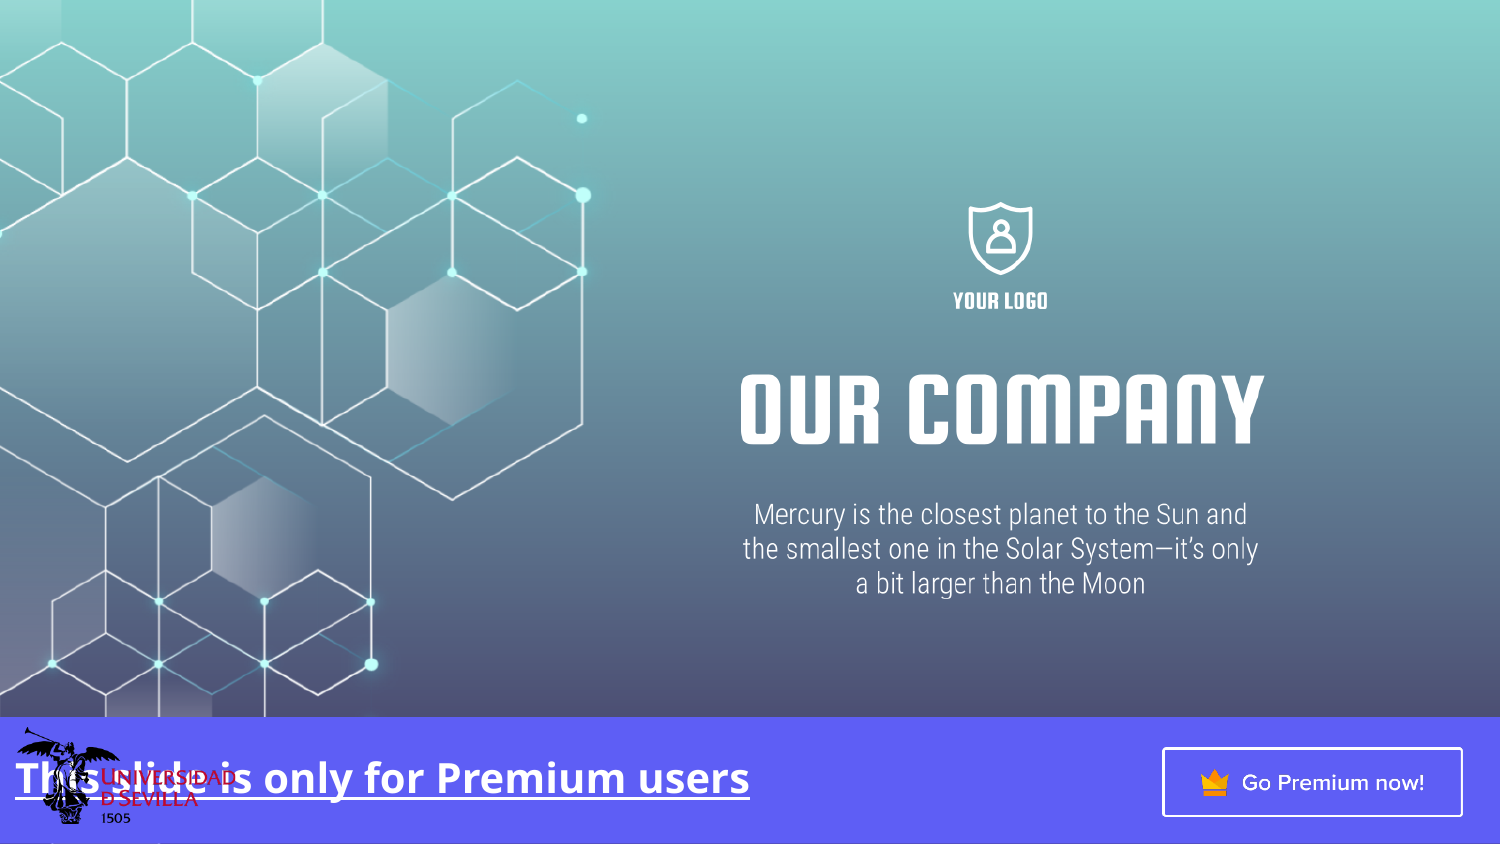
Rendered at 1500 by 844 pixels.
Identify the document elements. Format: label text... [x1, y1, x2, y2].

text_box This slide is only for Premium users [265, 717, 1500, 844]
picture [0, 0, 1500, 717]
picture [0, 718, 267, 844]
picture [1162, 747, 1463, 817]
